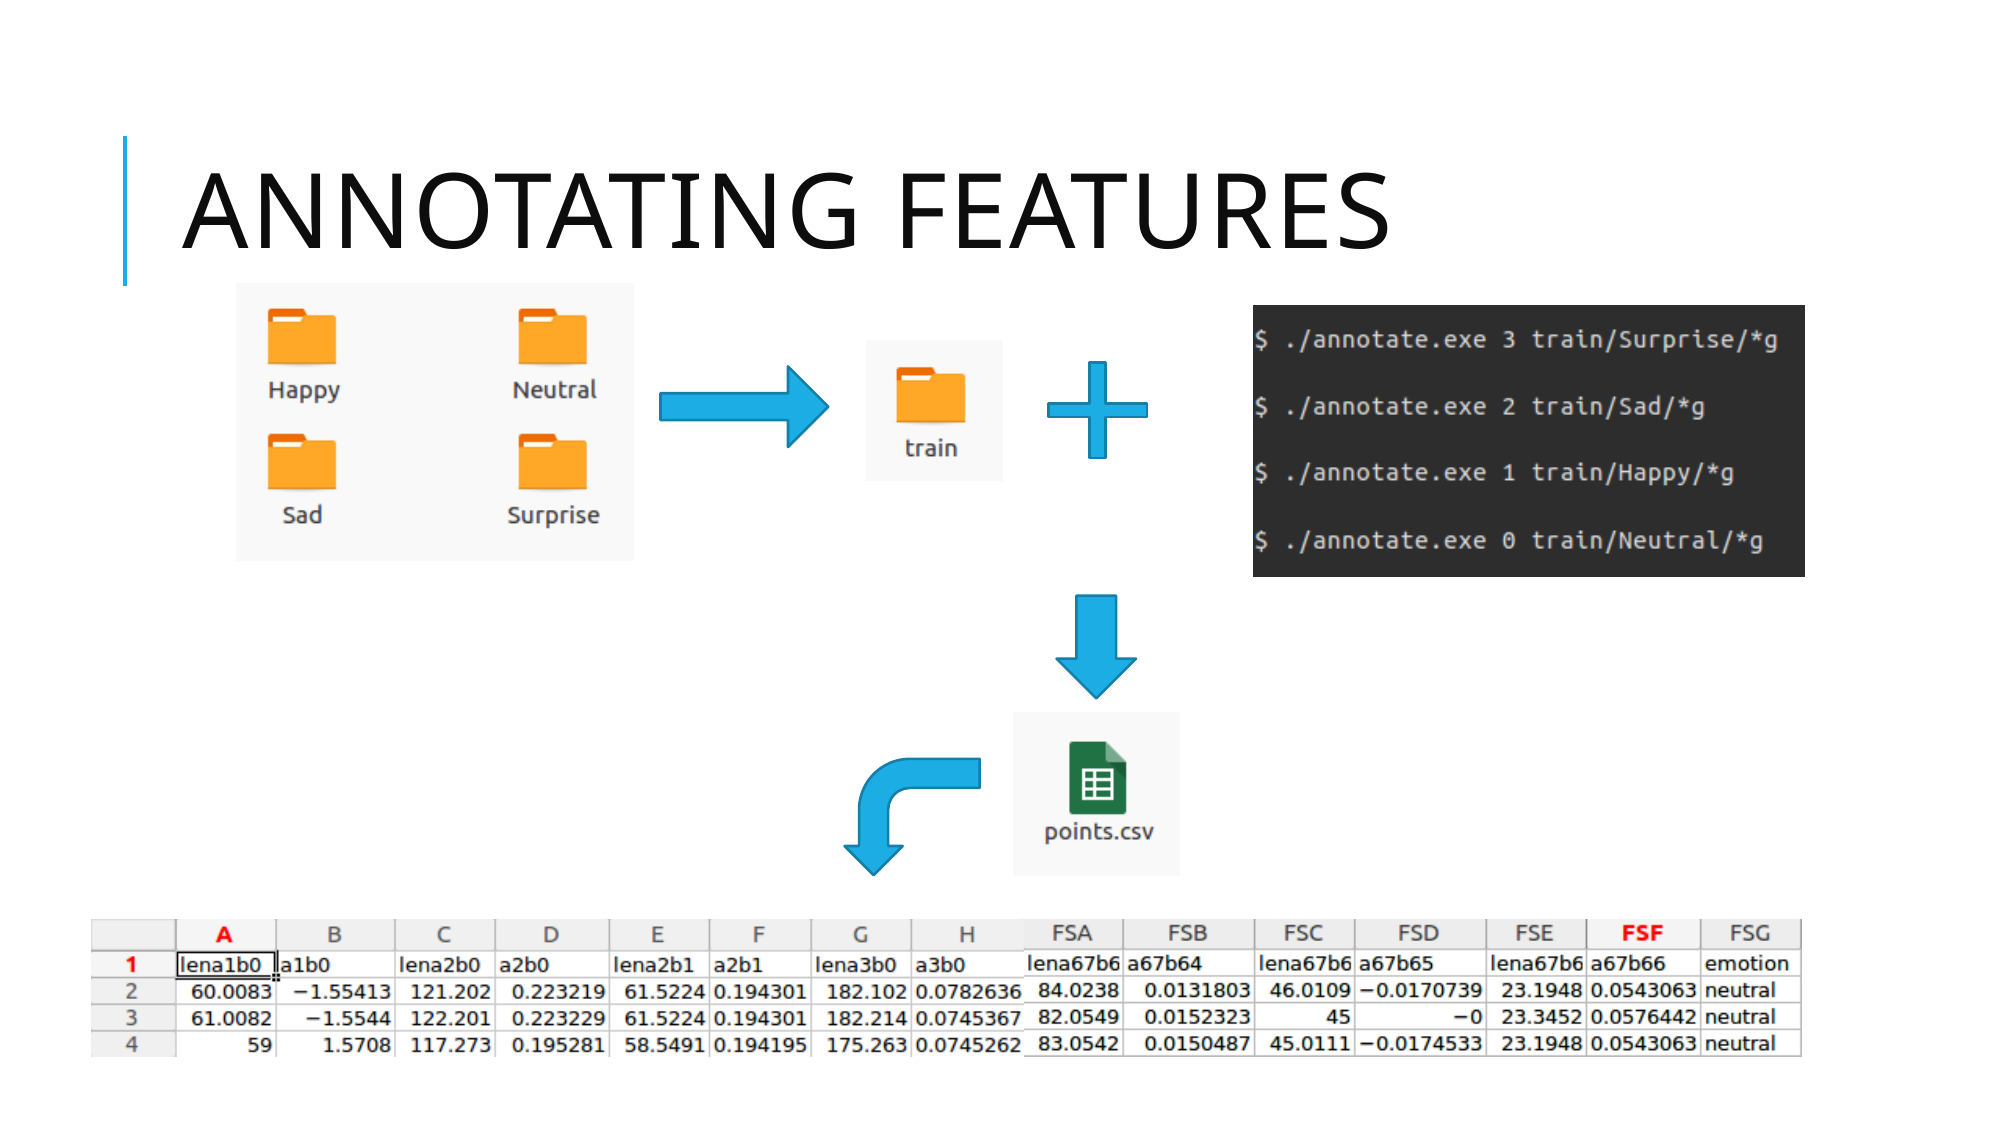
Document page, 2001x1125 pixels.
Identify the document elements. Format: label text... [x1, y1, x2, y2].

text_box [843, 757, 981, 876]
picture [235, 283, 634, 561]
picture [1013, 712, 1180, 876]
text_box [1055, 594, 1138, 700]
title Annotating Features [168, 96, 1763, 342]
text_box [1047, 361, 1148, 459]
picture [1253, 305, 1805, 511]
text_box [659, 365, 830, 449]
picture [866, 339, 1003, 481]
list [1253, 516, 1805, 577]
picture [91, 919, 1802, 1058]
